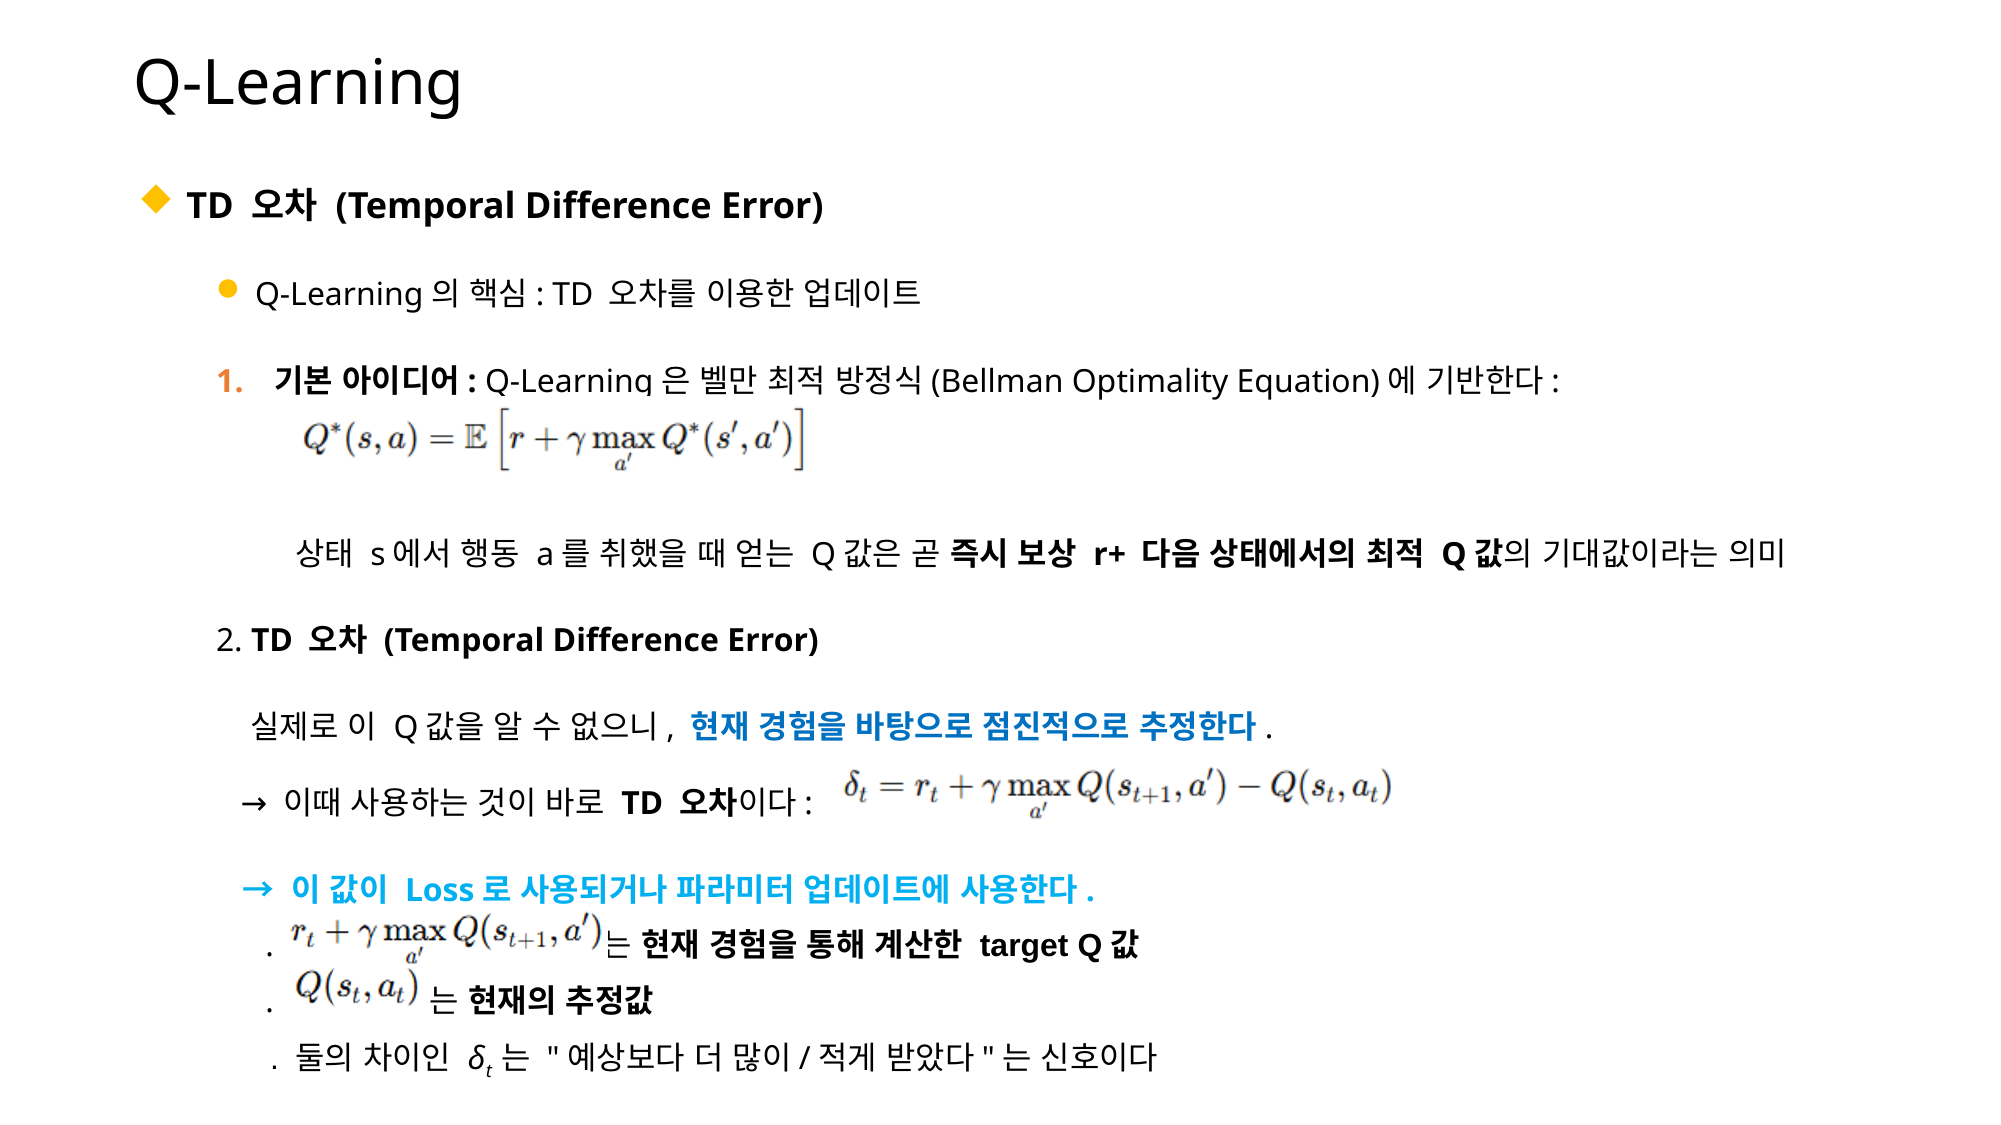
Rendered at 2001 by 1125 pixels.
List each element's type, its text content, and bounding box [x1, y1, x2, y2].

picture [292, 396, 811, 480]
picture [827, 751, 1397, 820]
picture [282, 909, 608, 1012]
text_box TD 오차 (Temporal Difference Error) Q-Learning의 핵심: TD 오차를 이용한 업데이트 기본 아이디어: Q-Learning은 벨만 최적 방정식(Bellman Optimality Equation)에 기반한다: 상태 s에서 행동 a를 취했을 때 얻는 Q값은 곧 즉시 보상 r+ 다음 상태에서의 최적 Q값의 기대값이라는 의미 2. TD 오차 (Temporal Difference Error) 실제로 이 Q값을 알 수 없으니, 현재 경험을 바탕으로 점진적으로 추정한다. → 이때 사용하는 것이 바로 TD 오차이다: → 이 값이 Loss로 사용되거나 파라미터 업데이트에 사용한다. . 는 현재 경험을 통해 계산한 target Q값 . 는 현재의 추정값 . 둘의 차이인 δt 는 "예상보다 더 많이/적게 받았다"는 신호이다 [123, 132, 1848, 1102]
text_box Q-Learning [118, 42, 1449, 126]
